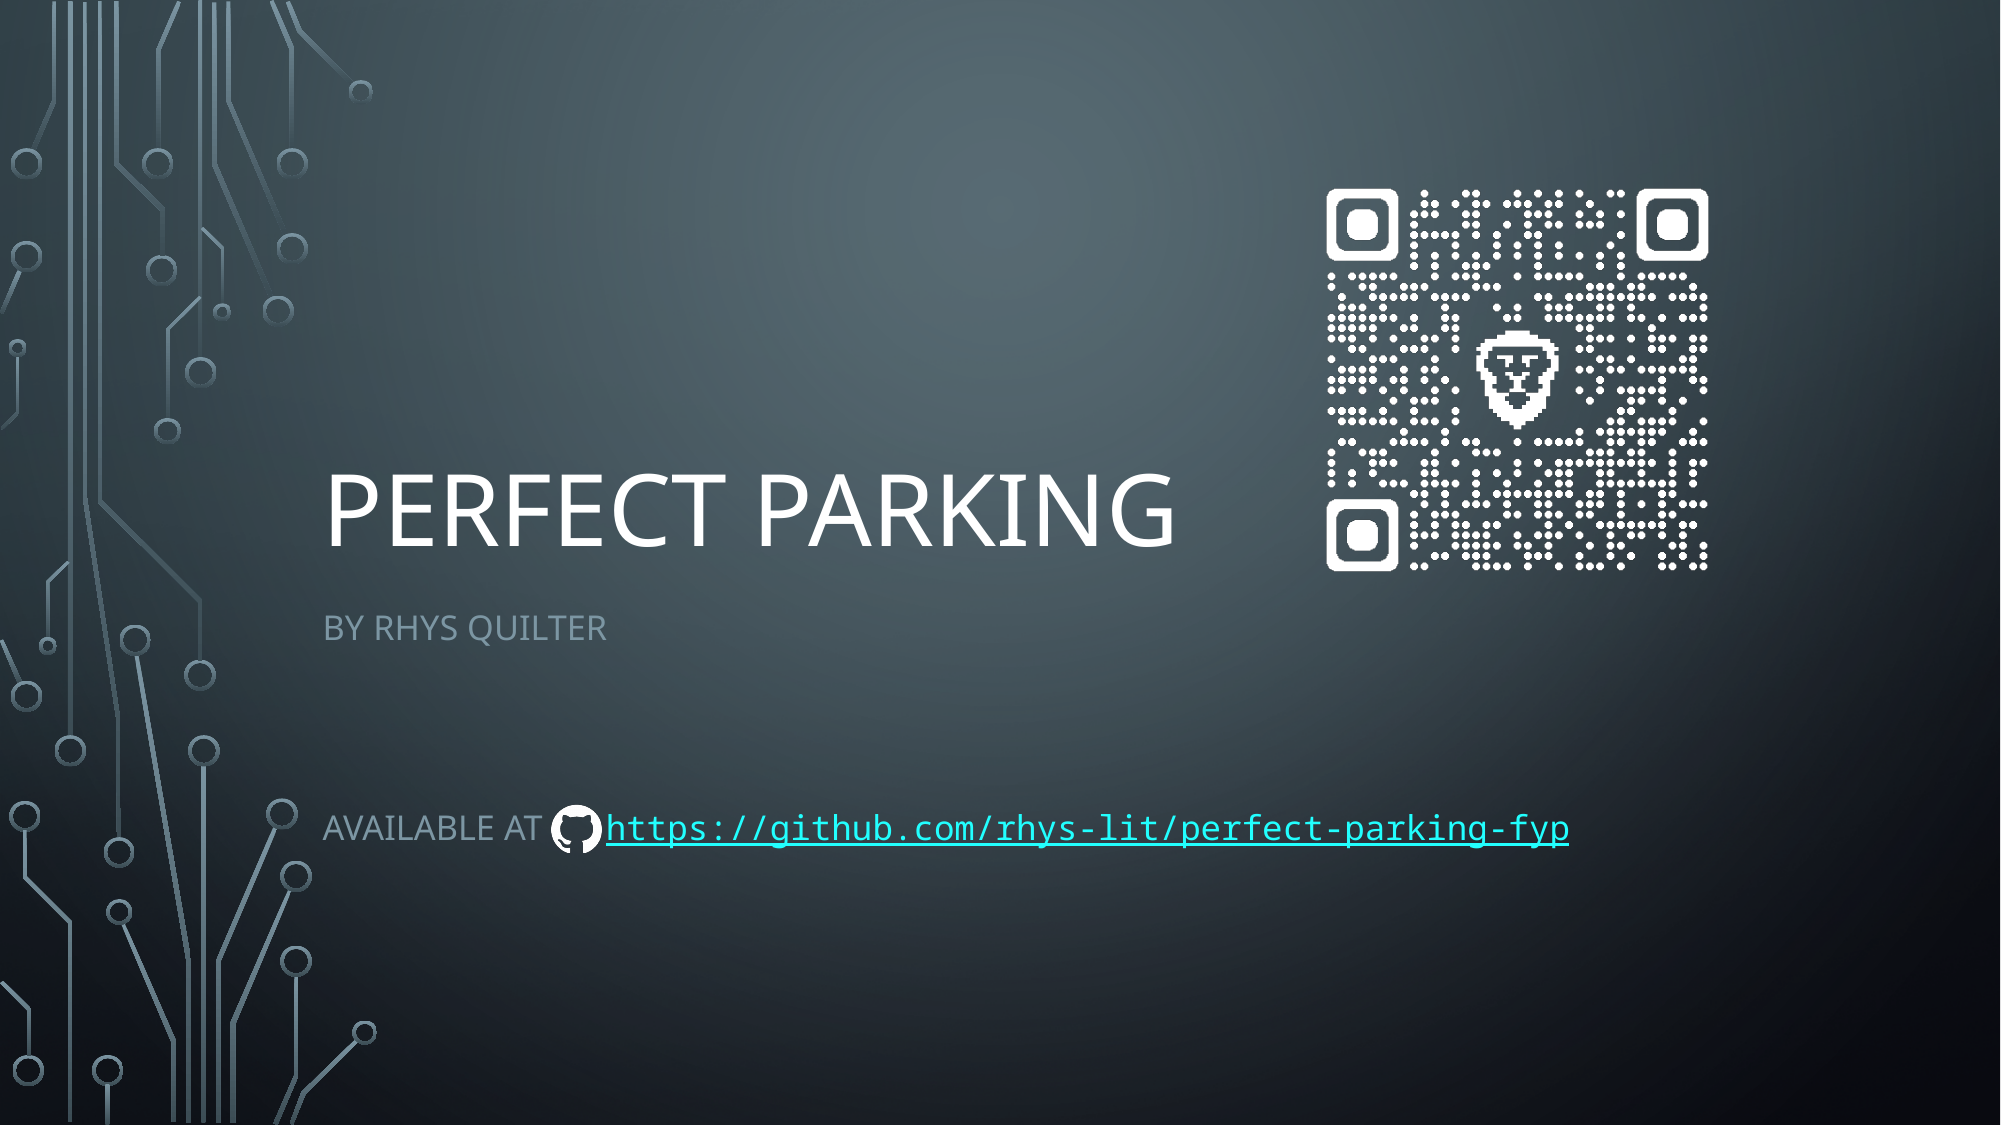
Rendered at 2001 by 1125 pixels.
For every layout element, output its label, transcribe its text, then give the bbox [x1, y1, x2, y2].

subtitle By Rhys quilter Available at https://github.com/rhys-lit/perfect-parking-fyp [307, 590, 1750, 863]
title Perfect parking [307, 184, 1285, 576]
picture [551, 804, 602, 853]
picture [1285, 147, 1751, 613]
